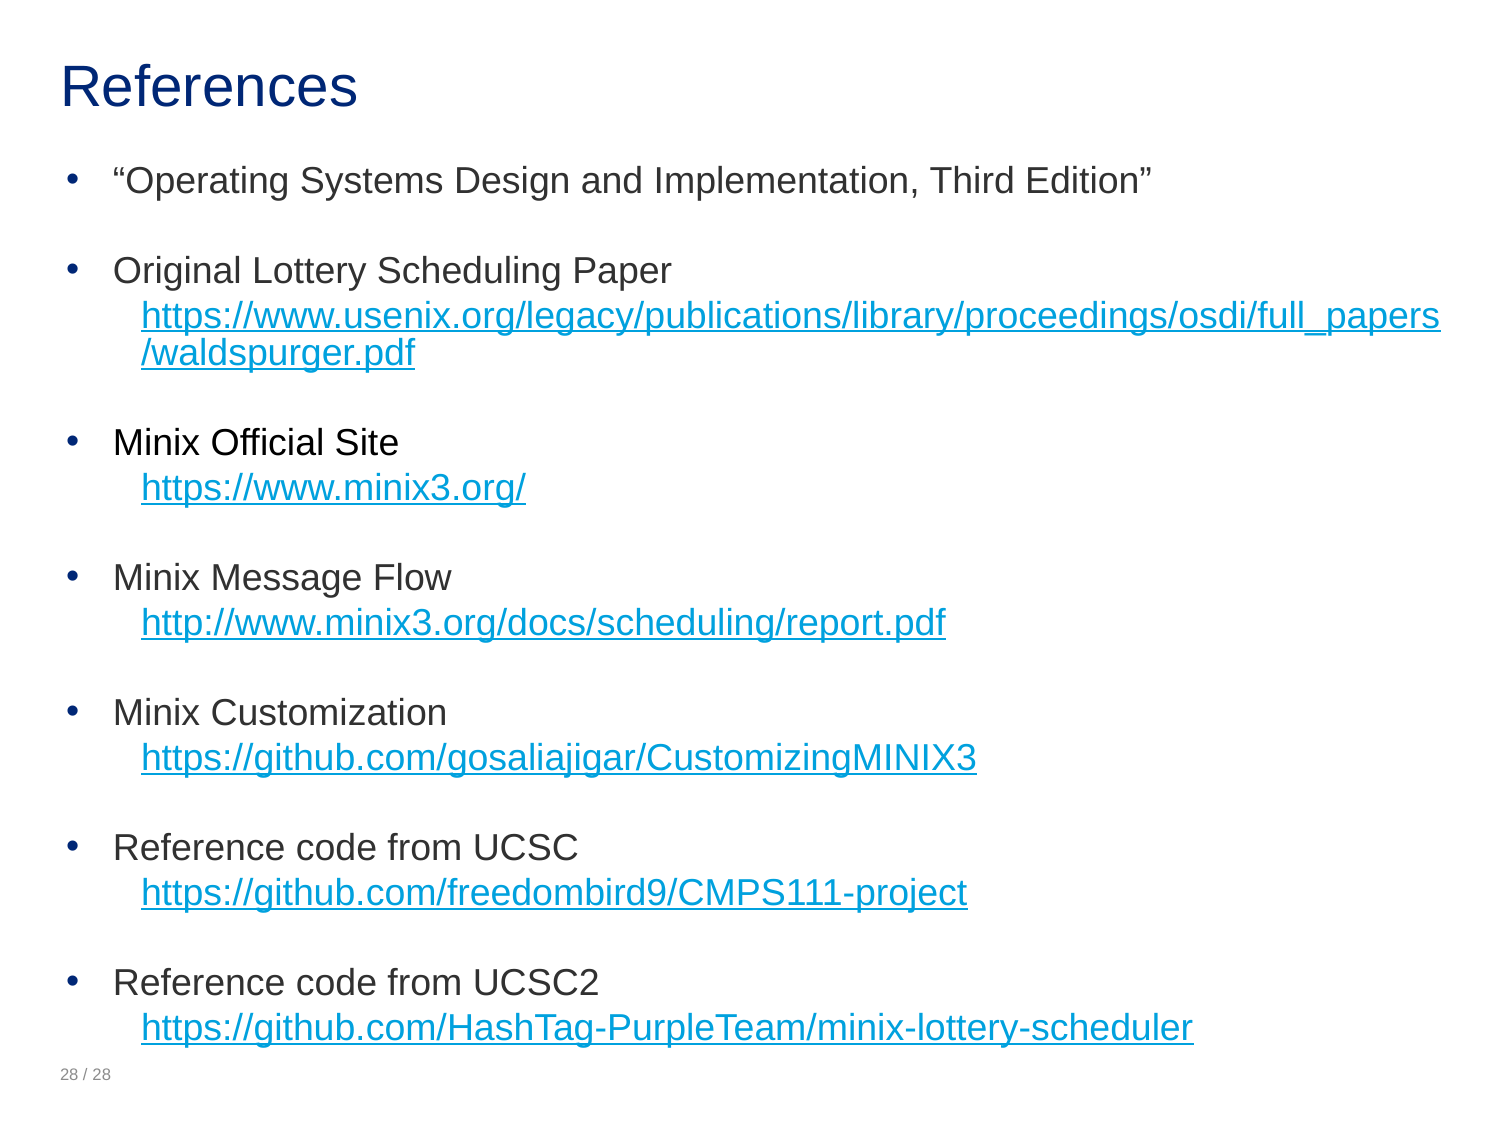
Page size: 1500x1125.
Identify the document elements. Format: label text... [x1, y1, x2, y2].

text_box “Operating Systems Design and Implementation, Third Edition” Original Lottery Scheduling Paper https://www.usenix.org/legacy/publications/library/proceedings/osdi/full_papers/waldspurger.pdf Minix Official Site https://www.minix3.org/ Minix Message Flow http://www.minix3.org/docs/scheduling/report.pdf Minix Customization https://github.com/gosaliajigar/CustomizingMINIX3 Reference code from UCSC https://github.com/freedombird9/CMPS111-project Reference code from UCSC2 https://github.com/HashTag-PurpleTeam/minix-lottery-scheduler [65, 155, 1446, 1011]
title References [60, 48, 1440, 126]
